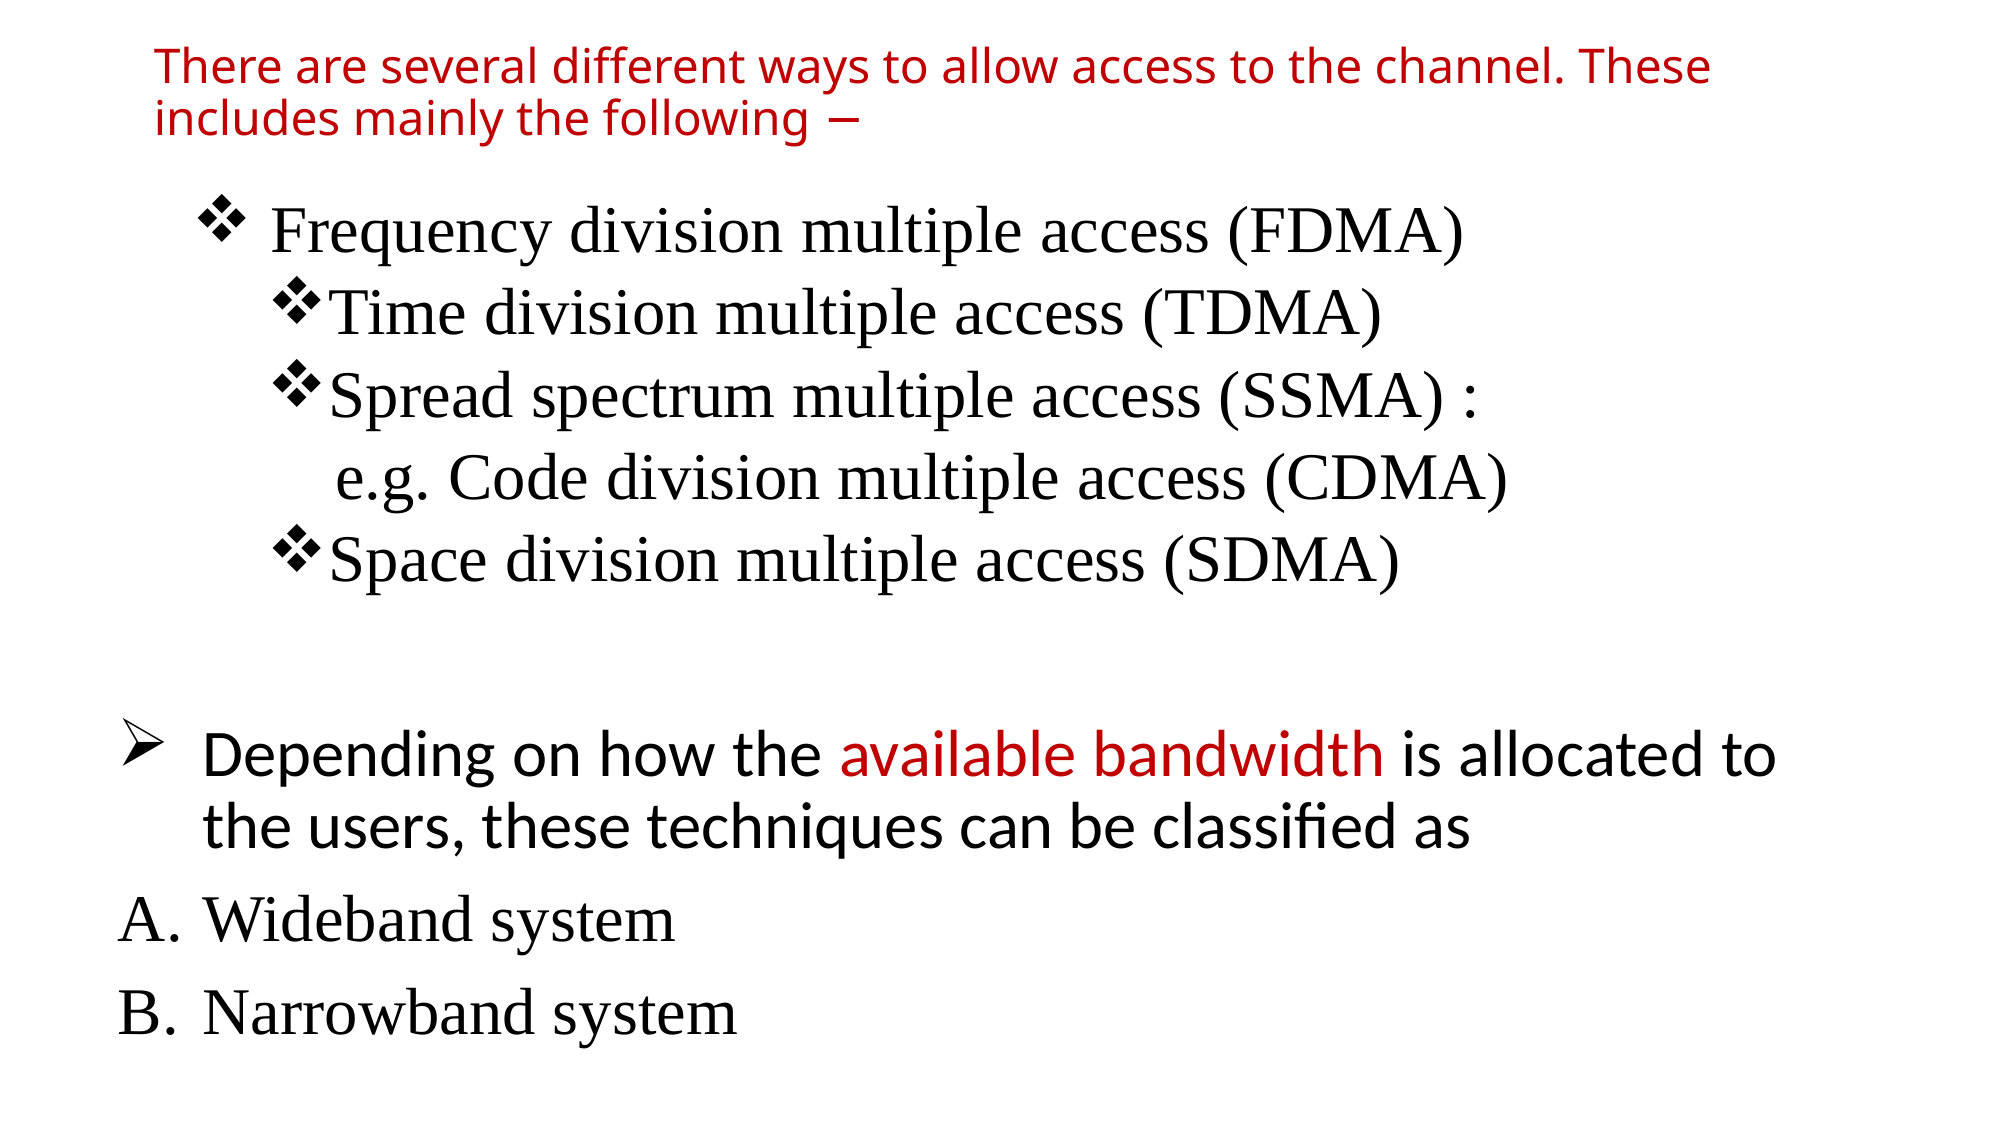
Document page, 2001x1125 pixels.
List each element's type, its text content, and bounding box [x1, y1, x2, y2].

list Frequency division multiple access (FDMA) Time division multiple access (TDMA) Spread spectrum multiple access (SSMA) : e.g. Code division multiple access (CDMA) Space division multiple access (SDMA) Depending on how the available bandwidth is allocated to the users, these techniques can be classified as Wideband system Narrowband system [102, 187, 1794, 1070]
title There are several different ways to allow access to the channel. These includes mainly the following − [138, 33, 1872, 154]
